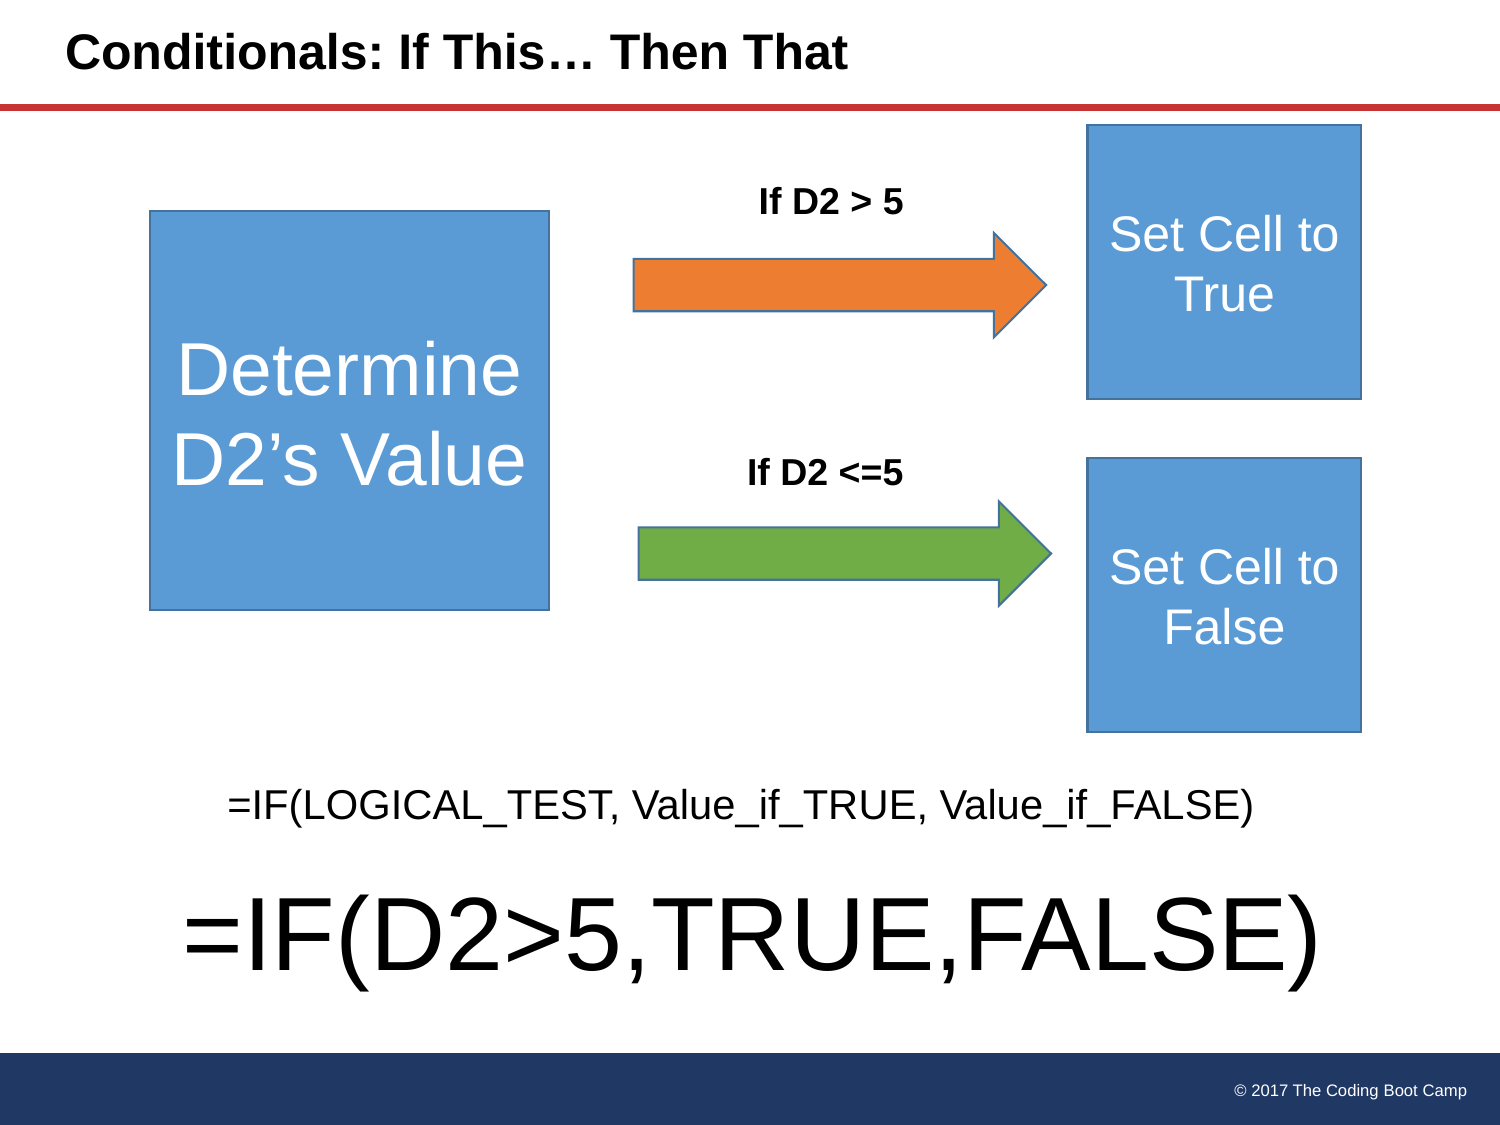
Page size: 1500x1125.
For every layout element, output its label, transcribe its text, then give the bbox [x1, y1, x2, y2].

text_box =IF(LOGICAL_TEST, Value_if_TRUE, Value_if_FALSE) [212, 770, 1362, 836]
text_box [637, 498, 1053, 609]
text_box Set Cell to True [1086, 124, 1362, 400]
title Conditionals: If This… Then That [50, 0, 948, 108]
text_box [632, 230, 1048, 340]
text_box If D2 <=5 [732, 440, 919, 501]
text_box Set Cell to False [1086, 457, 1362, 733]
text_box Determine D2’s Value [149, 210, 550, 611]
text_box If D2 > 5 [744, 169, 919, 230]
text_box =IF(D2>5,TRUE,FALSE) [167, 858, 1339, 999]
